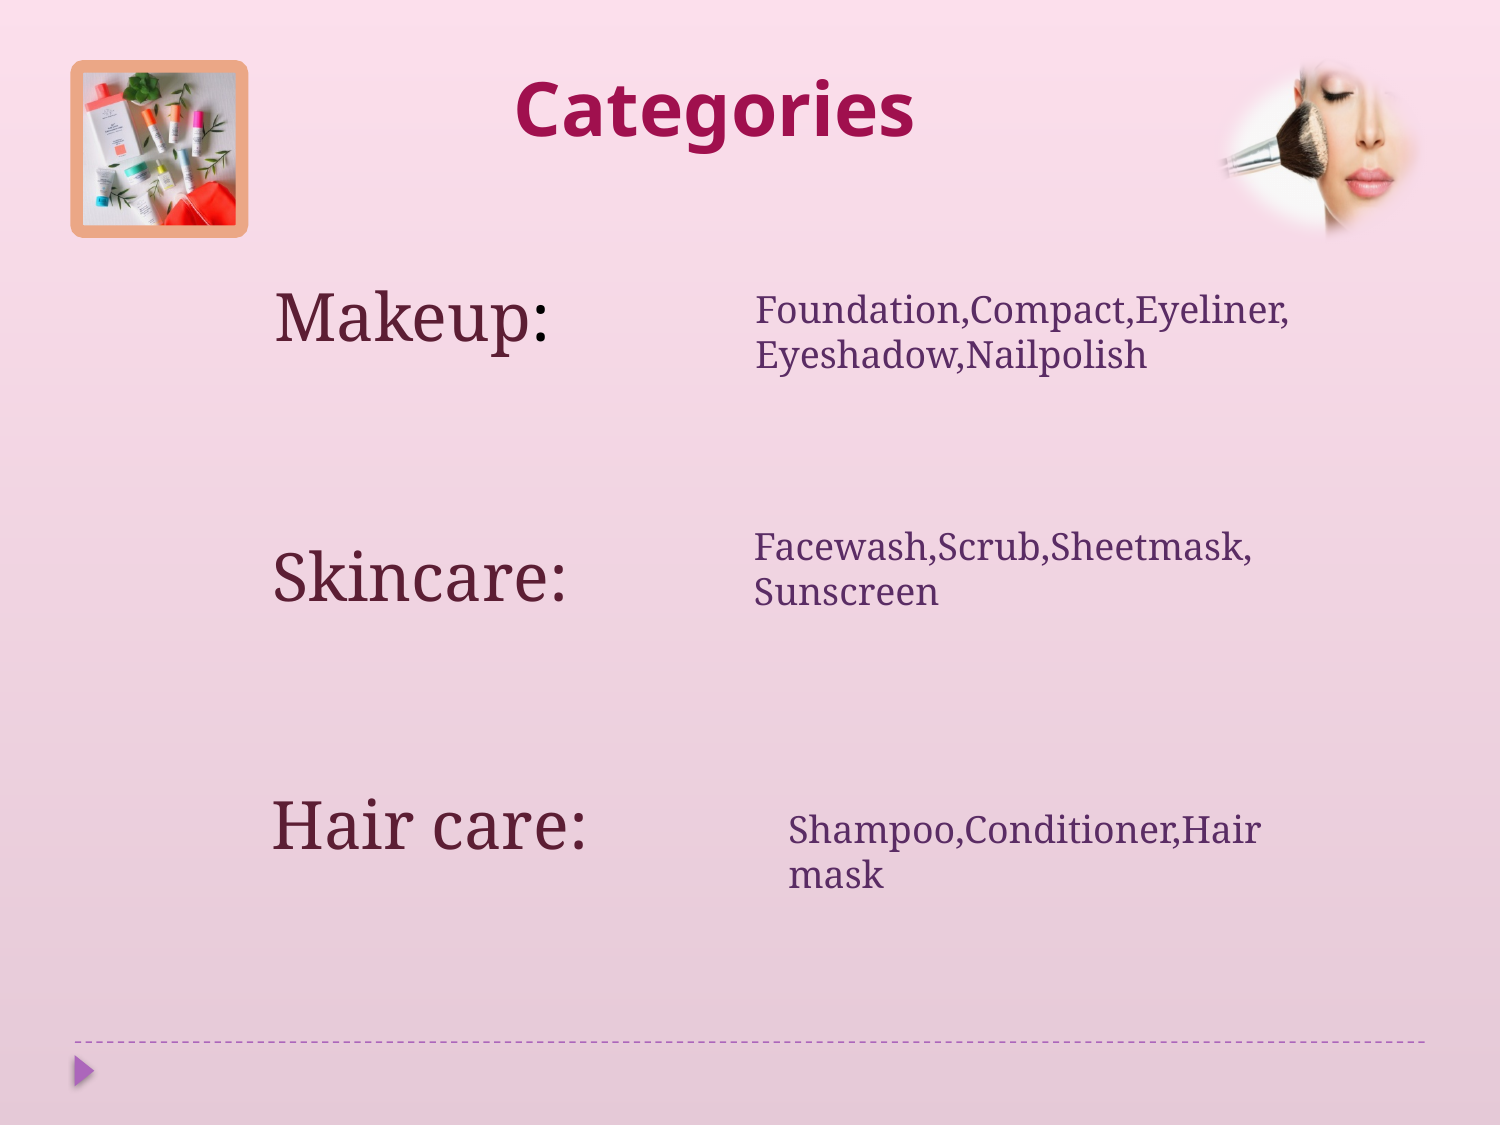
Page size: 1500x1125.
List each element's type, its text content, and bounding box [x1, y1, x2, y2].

text_box Hair care: [256, 775, 604, 870]
picture [1210, 54, 1430, 247]
picture [76, 66, 243, 232]
text_box Skincare: [257, 527, 583, 622]
text_box Categories [499, 54, 931, 205]
text_box Shampoo,Conditioner,Hair mask [773, 798, 1369, 904]
text_box Makeup: [259, 267, 565, 362]
text_box Facewash,Scrub,Sheetmask, Sunscreen [739, 515, 1268, 620]
text_box Foundation,Compact,Eyeliner, Eyeshadow,Nailpolish [740, 278, 1305, 384]
